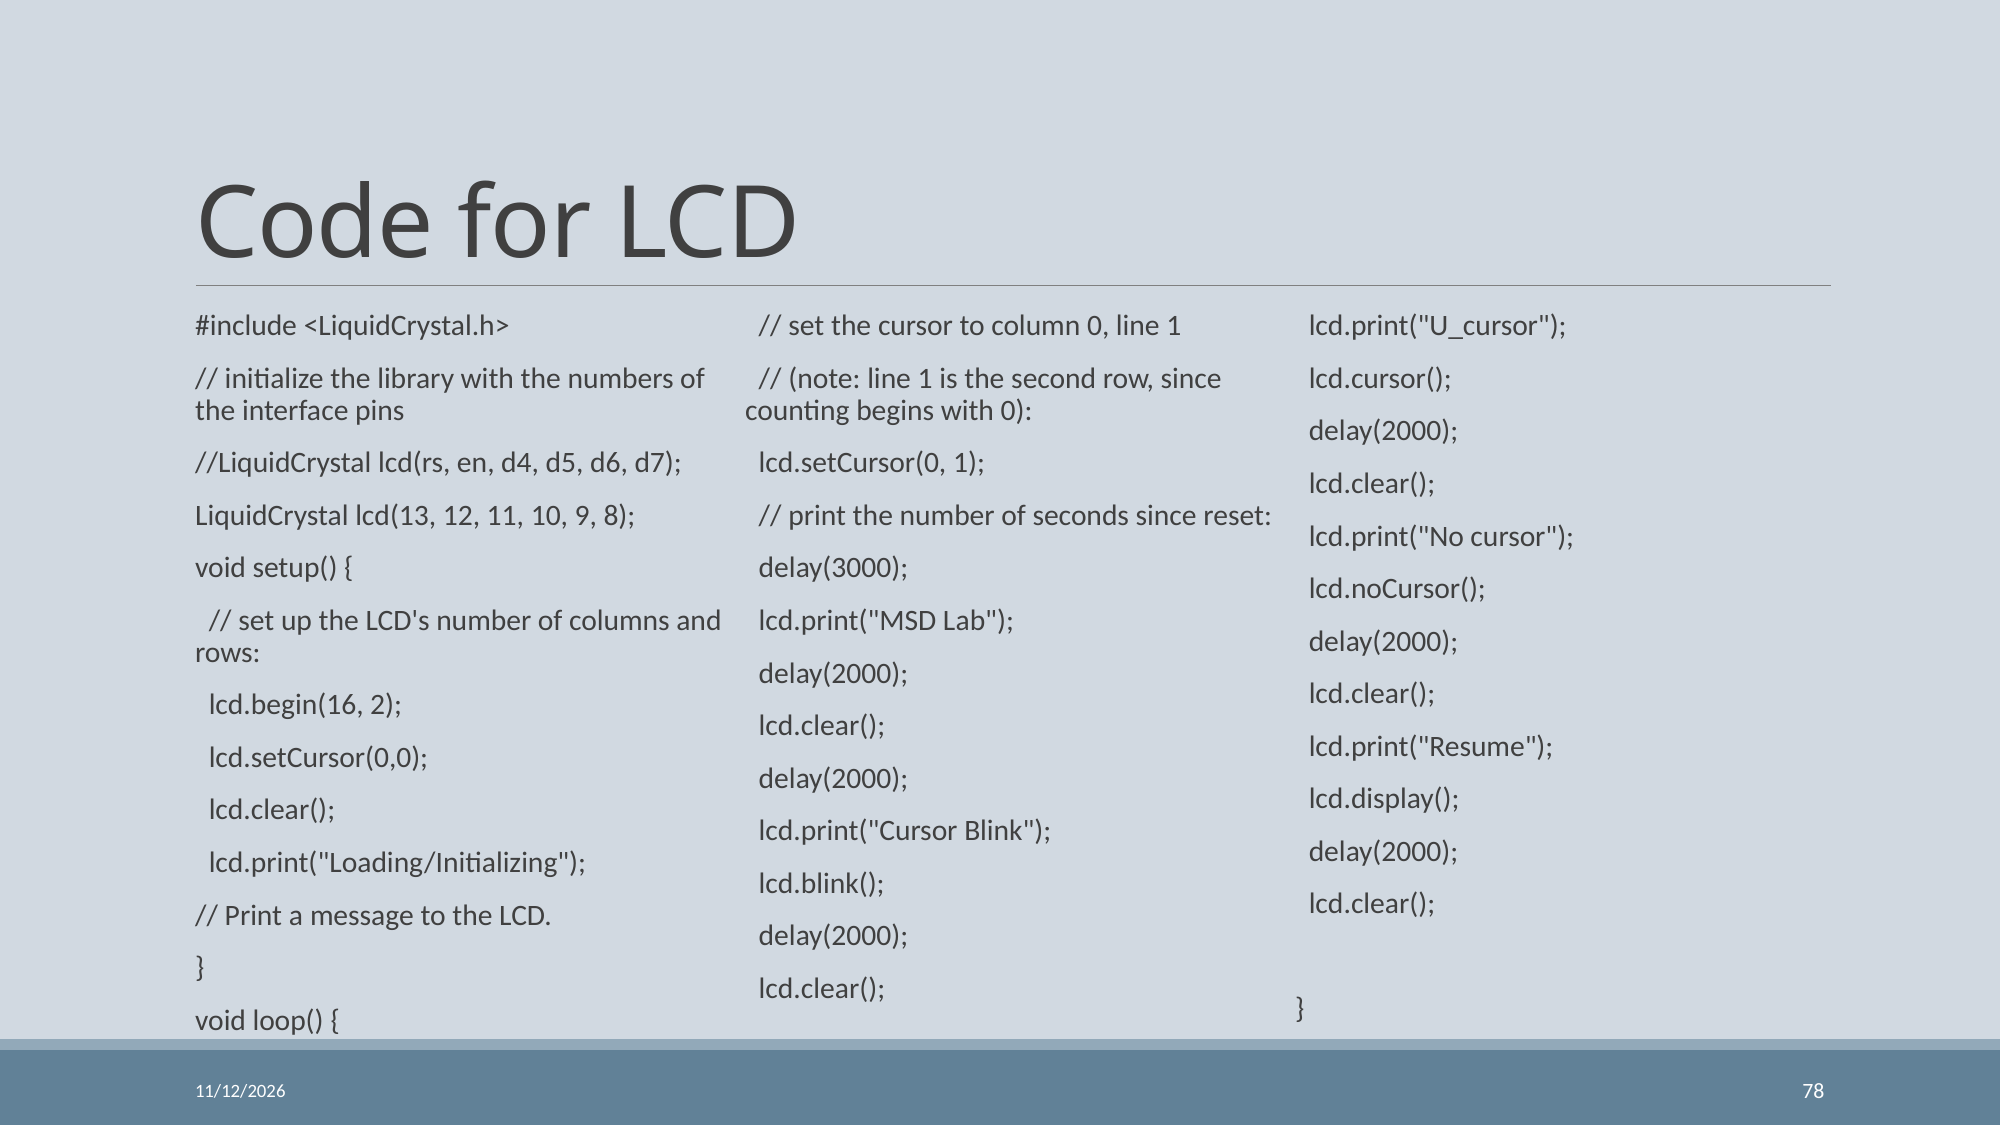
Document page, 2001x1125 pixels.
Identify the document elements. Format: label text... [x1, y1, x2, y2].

list #include <LiquidCrystal.h> // initialize the library with the numbers of the interface pins //LiquidCrystal lcd(rs, en, d4, d5, d6, d7); LiquidCrystal lcd(13, 12, 11, 10, 9, 8); void setup() { // set up the LCD's number of columns and rows: lcd.begin(16, 2); lcd.setCursor(0,0); lcd.clear(); lcd.print("Loading/Initializing"); // Print a message to the LCD. } void loop() { // set the cursor to column 0, line 1 // (note: line 1 is the second row, since counting begins with 0): lcd.setCursor(0, 1); // print the number of seconds since reset: delay(3000); lcd.print("MSD Lab"); delay(2000); lcd.clear(); delay(2000); lcd.print("Cursor Blink"); lcd.blink(); delay(2000); lcd.clear(); lcd.print("U_cursor"); lcd.cursor(); delay(2000); lcd.clear(); lcd.print("No cursor"); lcd.noCursor(); delay(2000); lcd.clear(); lcd.print("Resume"); lcd.display(); delay(2000); lcd.clear(); } [180, 302, 1830, 1045]
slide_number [180, 1059, 586, 1120]
slide_number 78 [1624, 1059, 1840, 1120]
title Code for LCD [180, 47, 1830, 285]
